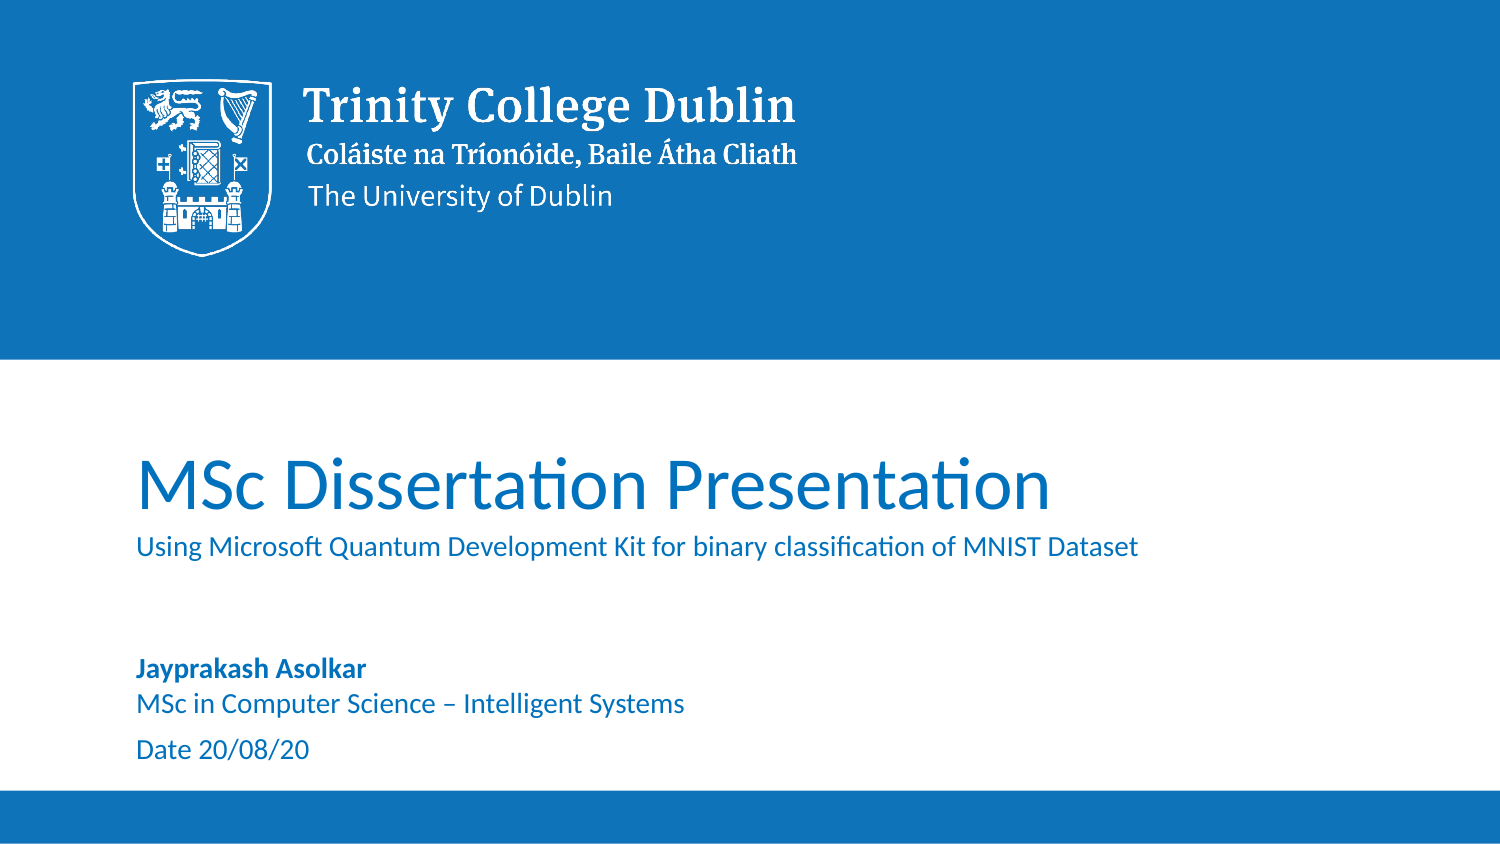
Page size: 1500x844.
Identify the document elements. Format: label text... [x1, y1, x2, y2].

title MSc Dissertation Presentation [135, 456, 1367, 525]
subtitle Using Microsoft Quantum Development Kit for binary classification of MNIST Dataset [135, 526, 1367, 573]
list Jayprakash Asolkar MSc in Computer Science – Intelligent Systems Date 20/08/20 [135, 649, 904, 770]
picture [130, 77, 800, 258]
